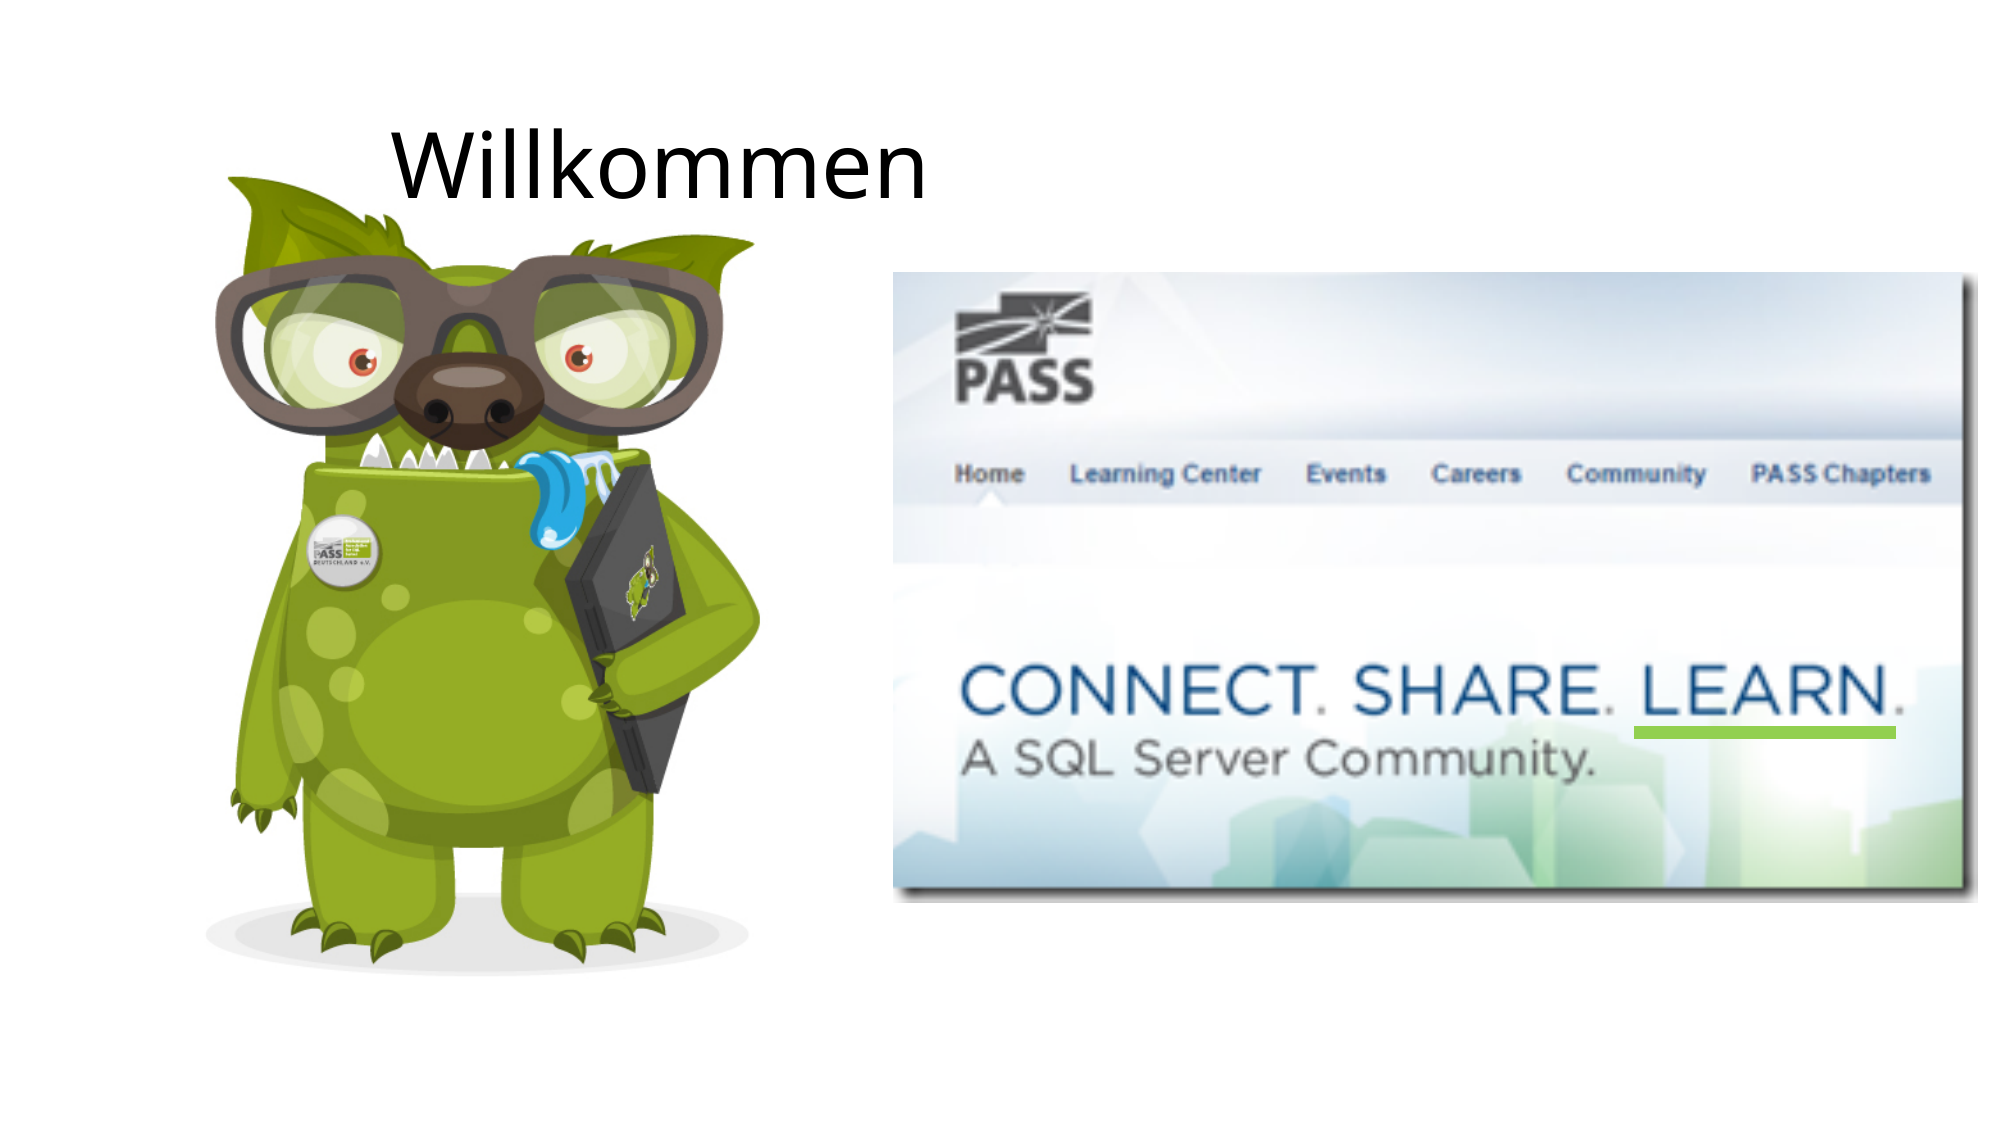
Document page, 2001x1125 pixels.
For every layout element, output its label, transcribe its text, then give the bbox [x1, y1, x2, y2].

picture [0, 132, 1978, 993]
title Willkommen [137, 59, 1863, 272]
